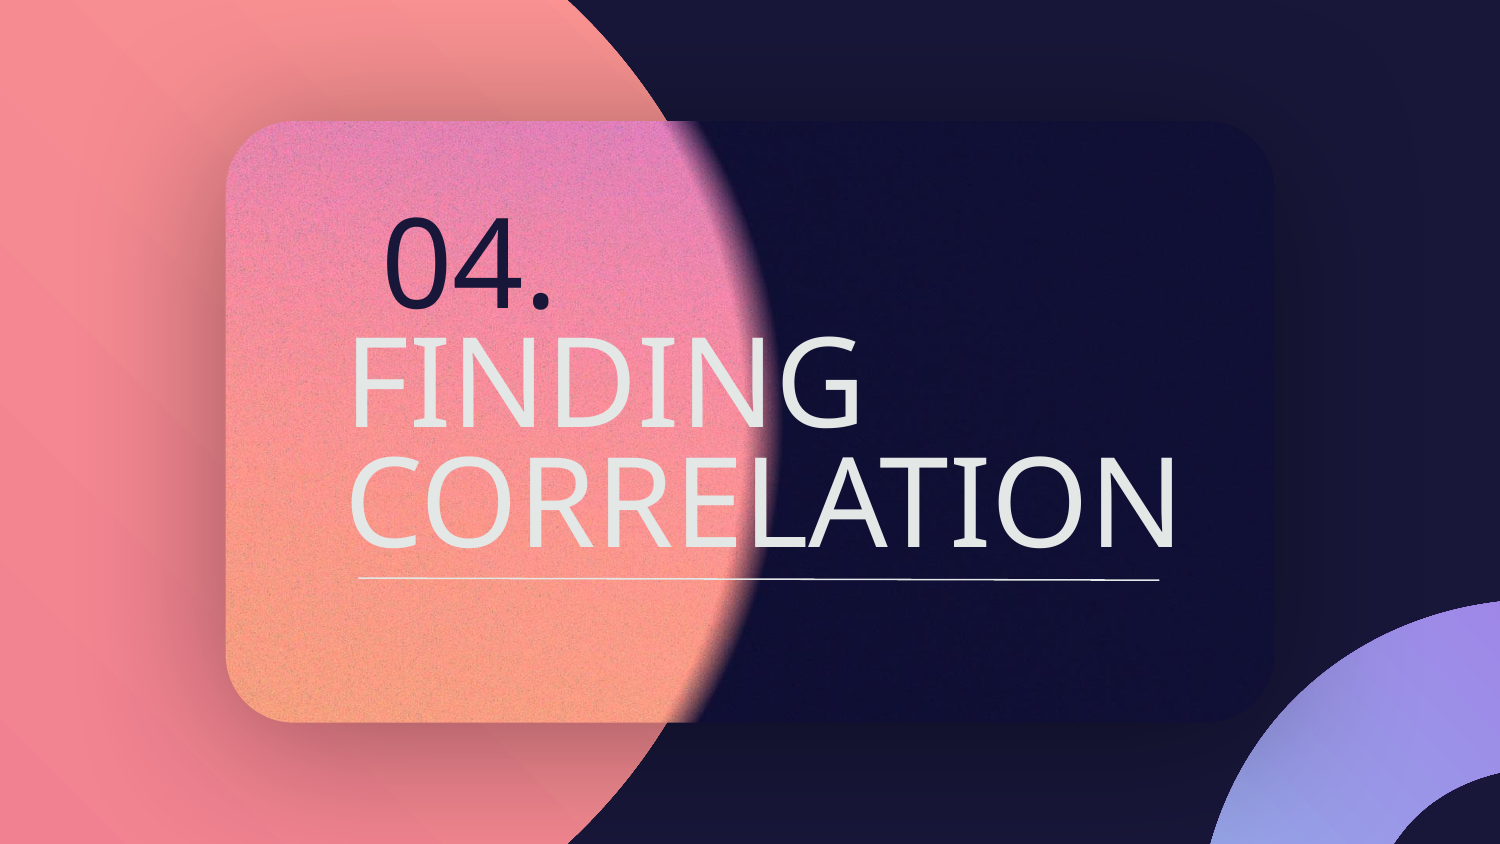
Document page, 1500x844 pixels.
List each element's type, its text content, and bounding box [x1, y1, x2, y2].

picture [225, 121, 1275, 723]
title 04. [365, 191, 624, 325]
title FINDING CORRELATION [329, 337, 1295, 566]
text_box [358, 577, 1160, 581]
